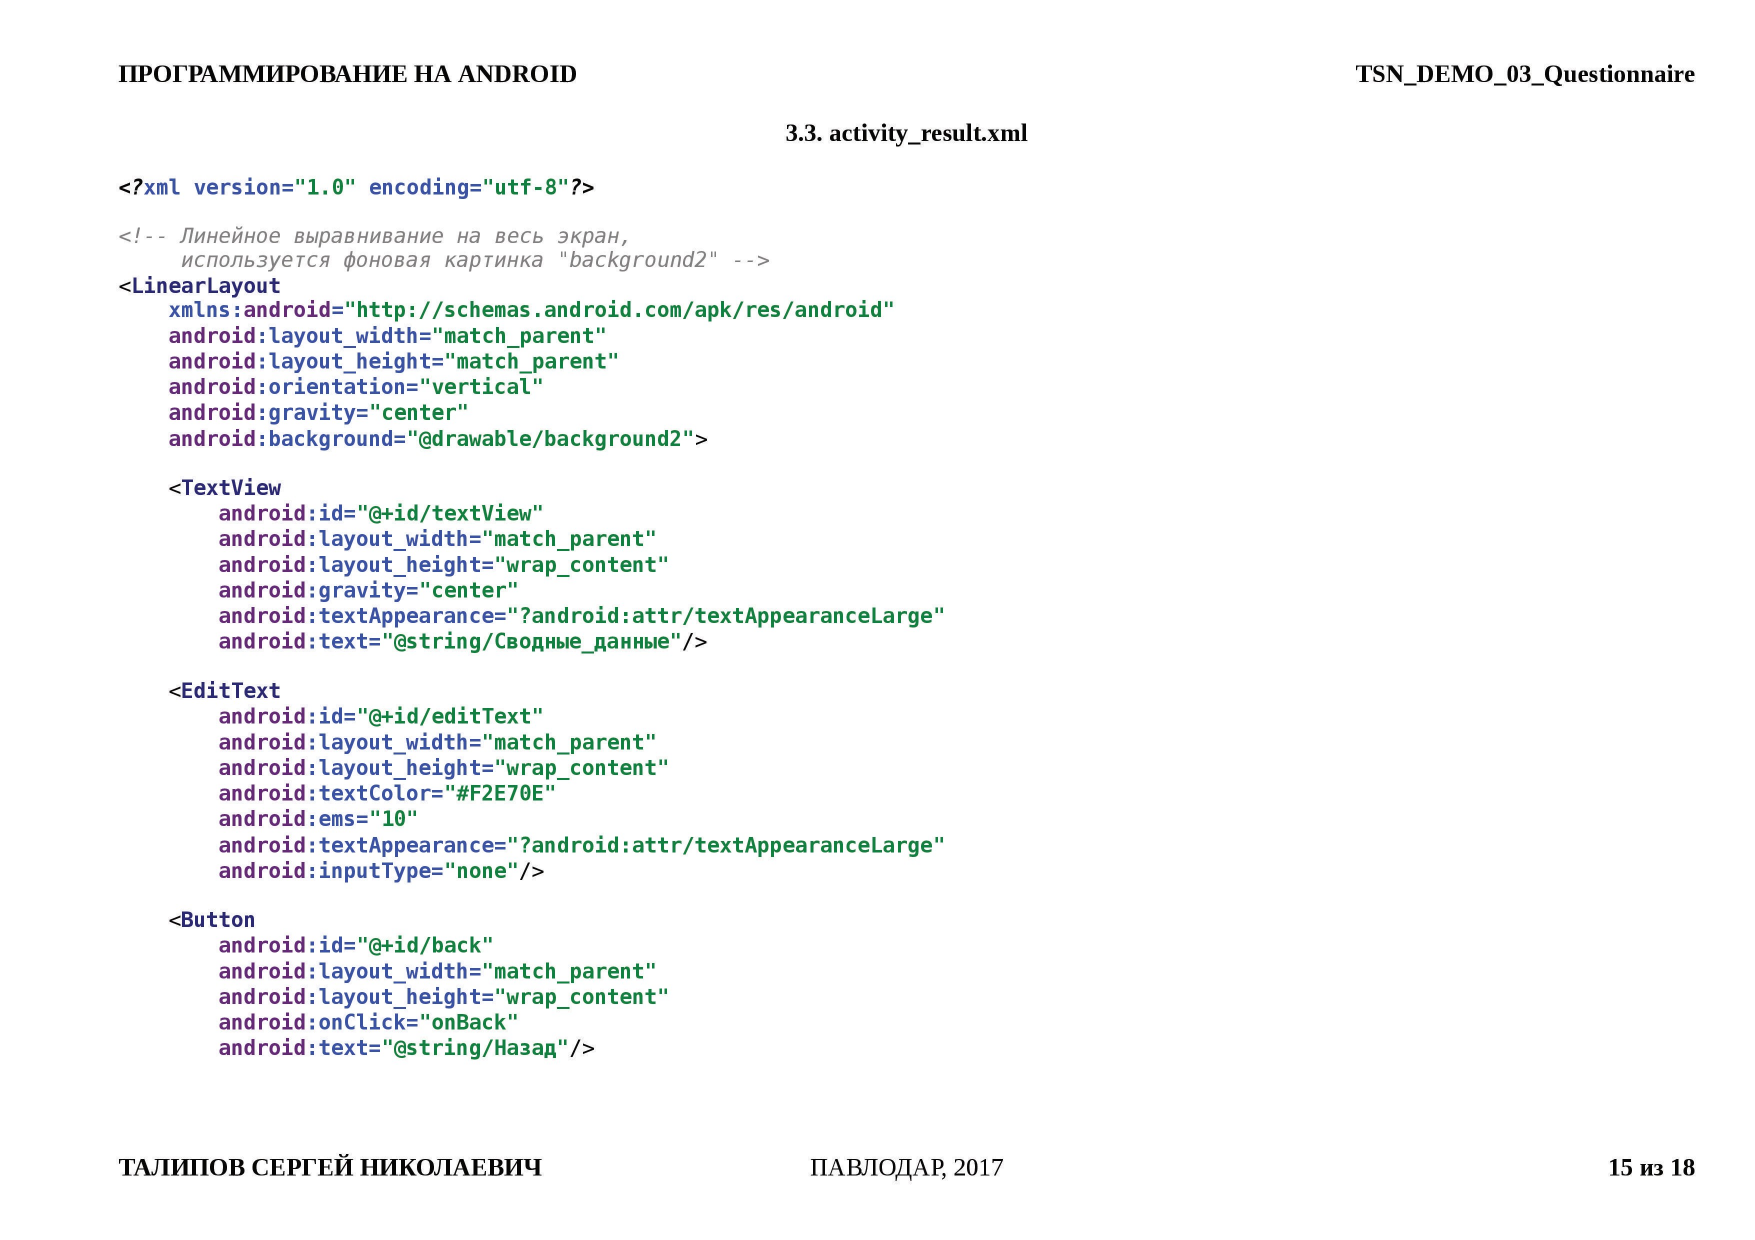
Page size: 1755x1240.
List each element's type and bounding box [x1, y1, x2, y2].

text_box [0, 0, 1754, 1240]
